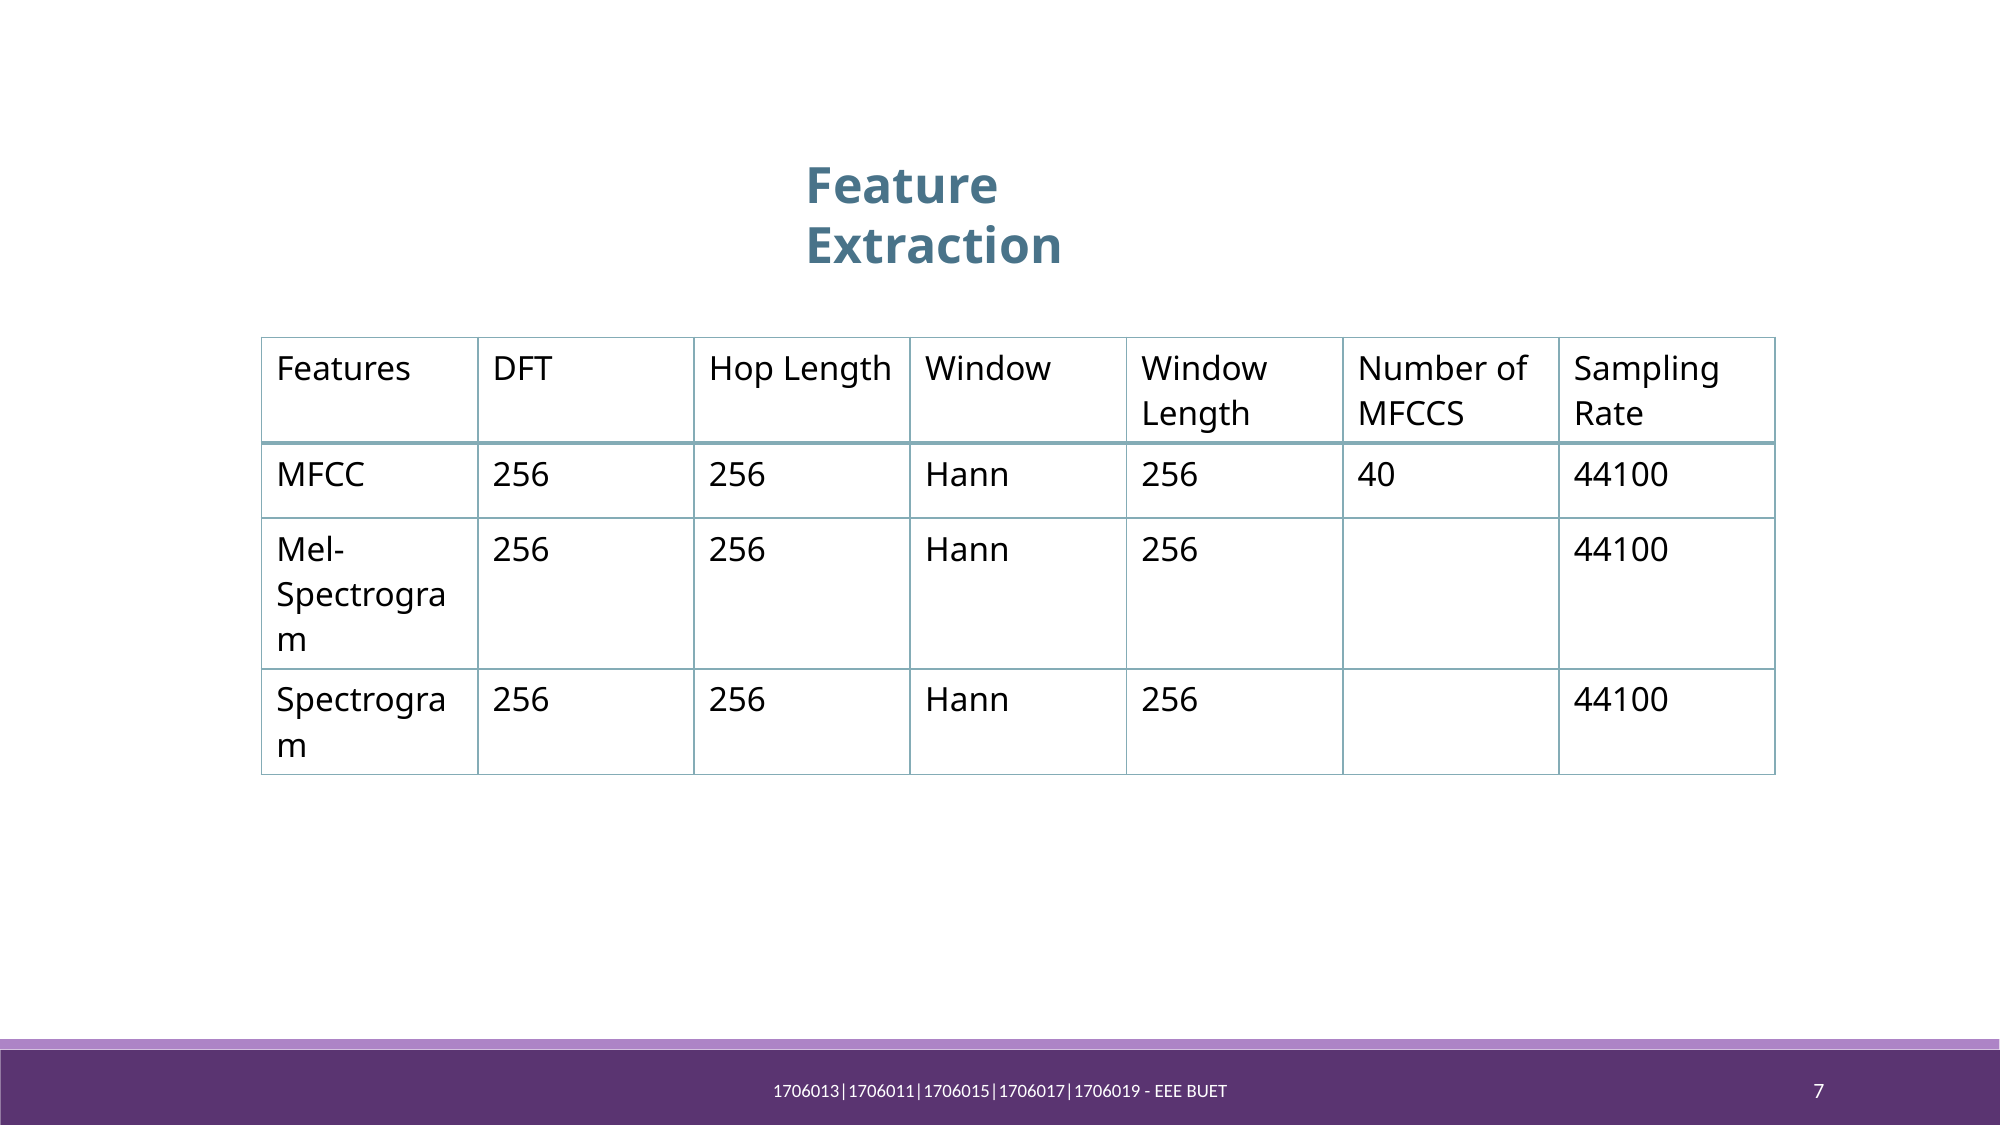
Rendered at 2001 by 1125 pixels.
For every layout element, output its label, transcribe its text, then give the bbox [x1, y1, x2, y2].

table_cell 256 [479, 519, 693, 668]
table_header DFT [479, 338, 693, 441]
table_cell 256 [479, 670, 693, 774]
table_cell Spectrogram [262, 670, 477, 774]
table_cell 256 [1127, 519, 1342, 668]
table_cell Hann [911, 519, 1126, 668]
table_cell 44100 [1560, 519, 1774, 668]
table_cell 256 [695, 670, 909, 774]
text_box Feature Extraction [790, 146, 1247, 282]
table_header Number of MFCCS [1344, 338, 1558, 441]
table_header Features [262, 338, 477, 441]
table_cell [1344, 519, 1558, 668]
table_cell 256 [1127, 445, 1342, 517]
table_cell 256 [695, 519, 909, 668]
table_cell Hann [911, 670, 1126, 774]
table_cell Mel-Spectrogram [262, 519, 477, 668]
table_cell MFCC [262, 445, 477, 517]
table_cell Hann [911, 445, 1126, 517]
table_cell [1344, 670, 1558, 774]
table_cell 44100 [1560, 445, 1774, 517]
table_cell 256 [695, 445, 909, 517]
table_cell 256 [1127, 670, 1342, 774]
footer 1706013|1706011|1706015|1706017|1706019 - EEE BUET [604, 1059, 1396, 1120]
table_cell 256 [479, 445, 693, 517]
table_header Window Length [1127, 338, 1342, 441]
table_header Hop Length [695, 338, 909, 441]
table_header Sampling Rate [1560, 338, 1774, 441]
table_cell 40 [1344, 445, 1558, 517]
table_cell 44100 [1560, 670, 1774, 774]
slide_number 7 [1624, 1059, 1840, 1120]
table_header Window [911, 338, 1126, 441]
